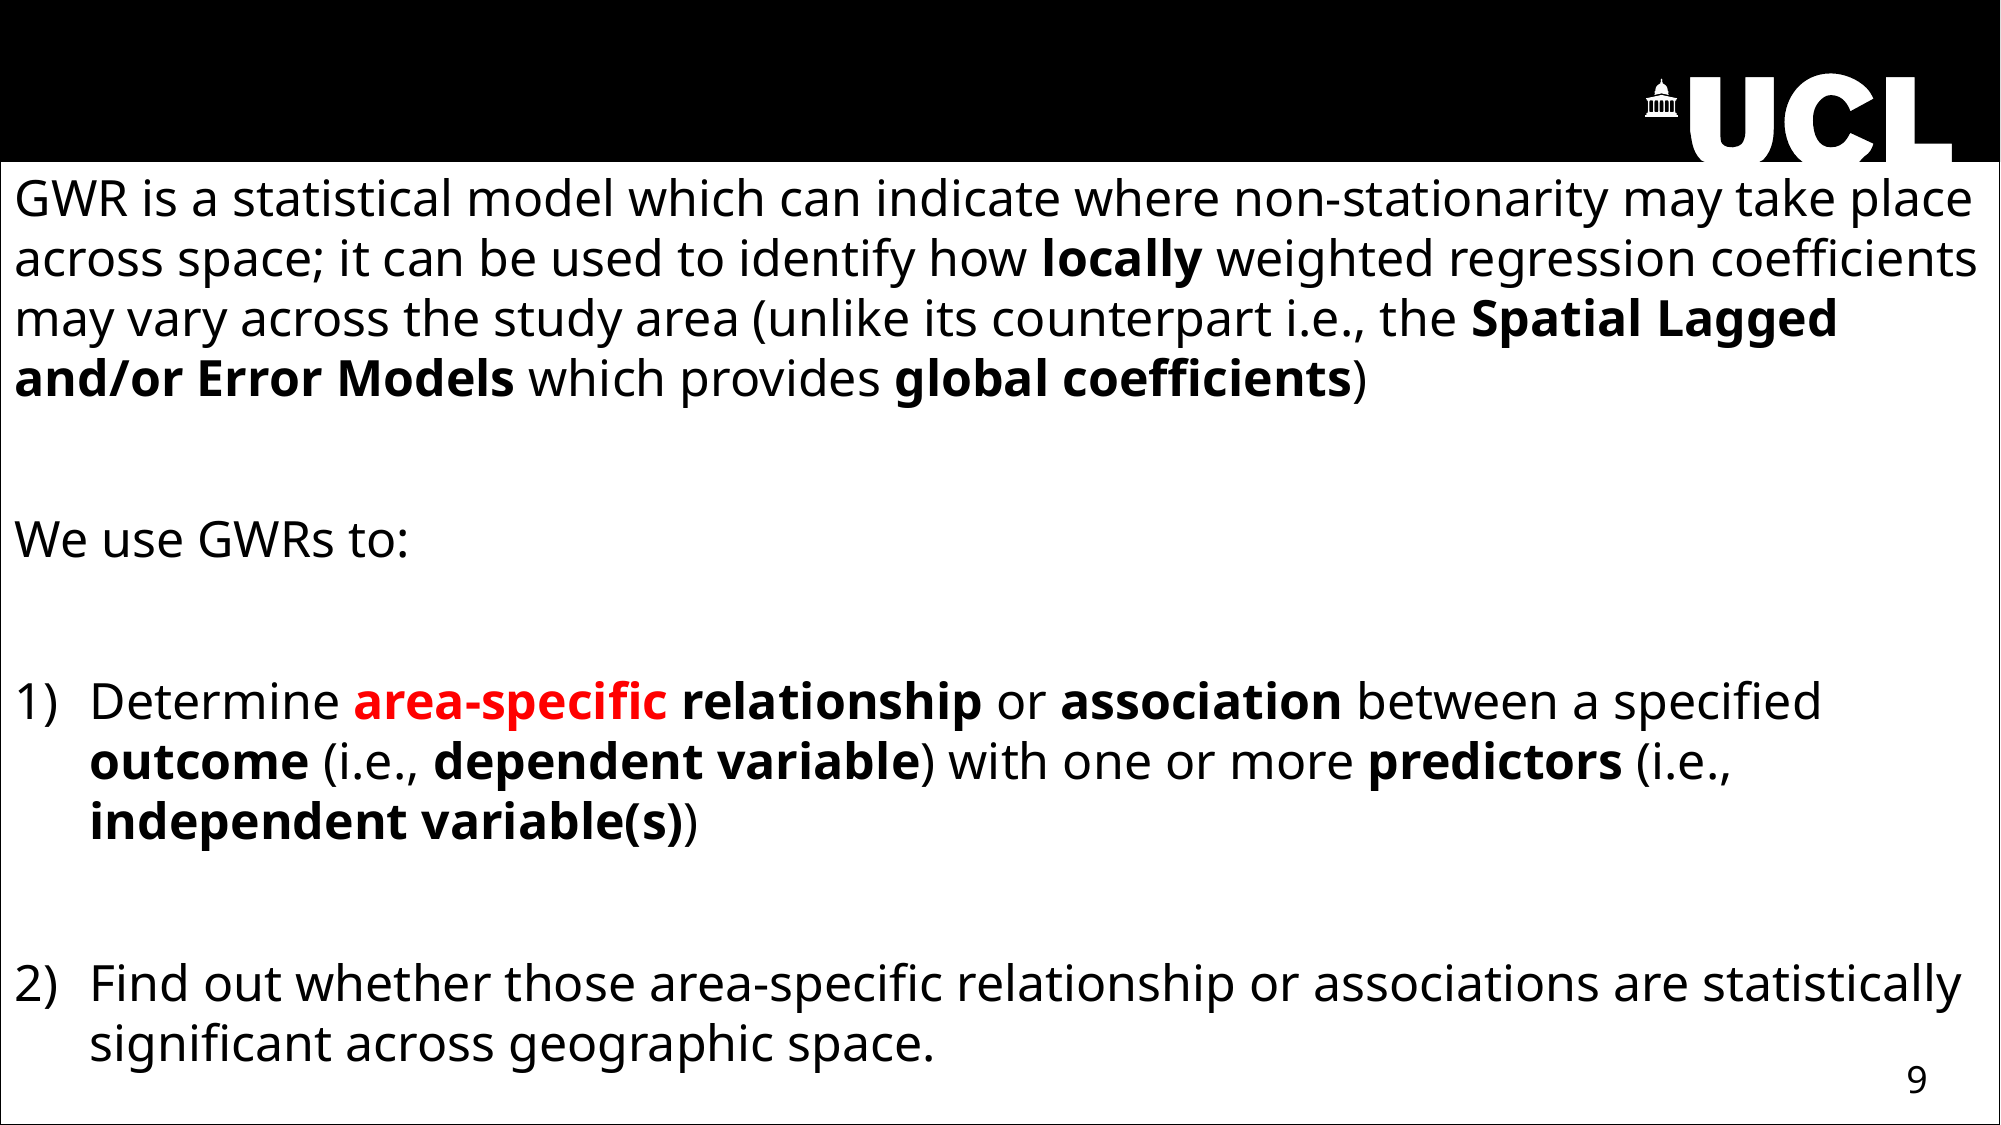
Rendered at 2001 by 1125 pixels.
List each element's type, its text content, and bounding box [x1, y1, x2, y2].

text_box 9 [1891, 1049, 1981, 1073]
list Definition of Geographically Weighted Regression (GWR) model: GWR is a statistical model which can indicate where non-stationarity may take place across space; it can be used to identify how locally weighted regression coefficients may vary across the study area (unlike its counterpart i.e., the Spatial Lagged and/or Error Models which provides global coefficients) We use GWRs to: Determine area-specific relationship or association between a specified outcome (i.e., dependent variable) with one or more predictors (i.e., independent variable(s)) Find out whether those area-specific relationship or associations are statistically significant across geographic space. [0, 0, 2000, 1125]
